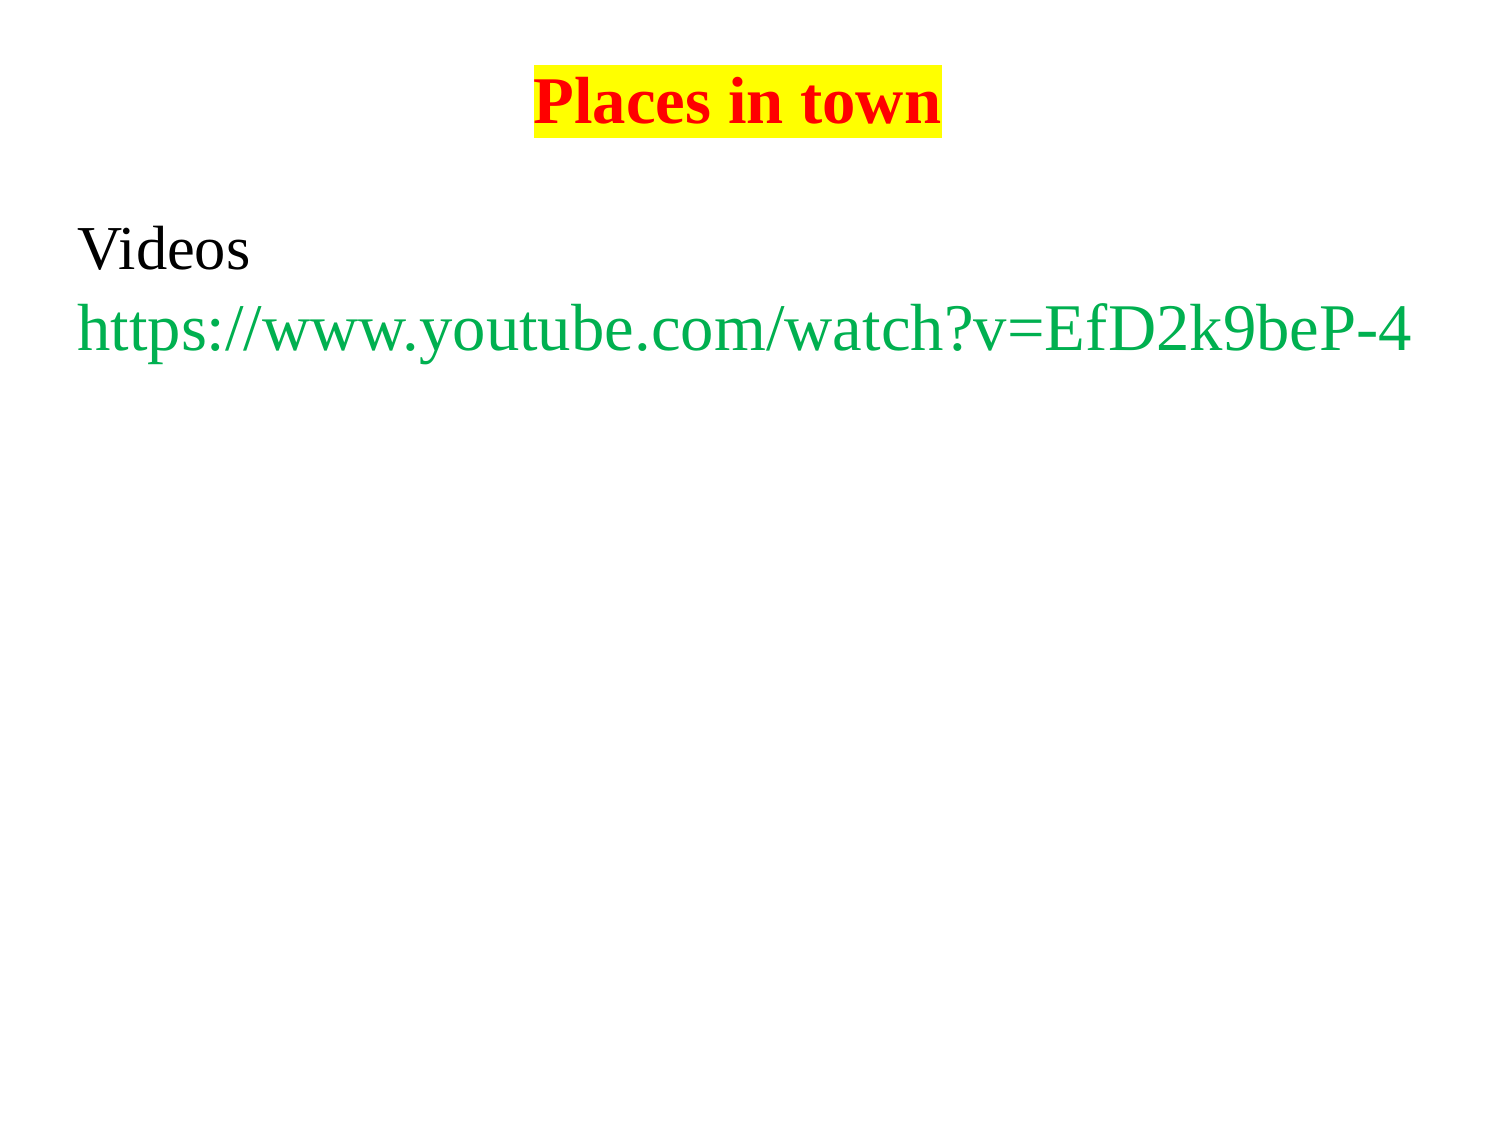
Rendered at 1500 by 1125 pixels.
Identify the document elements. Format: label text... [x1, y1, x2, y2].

text_box Videos [62, 200, 538, 290]
text_box https://www.youtube.com/watch?v=EfD2k9beP-4 [62, 275, 1450, 371]
text_box Places in town [518, 49, 982, 145]
